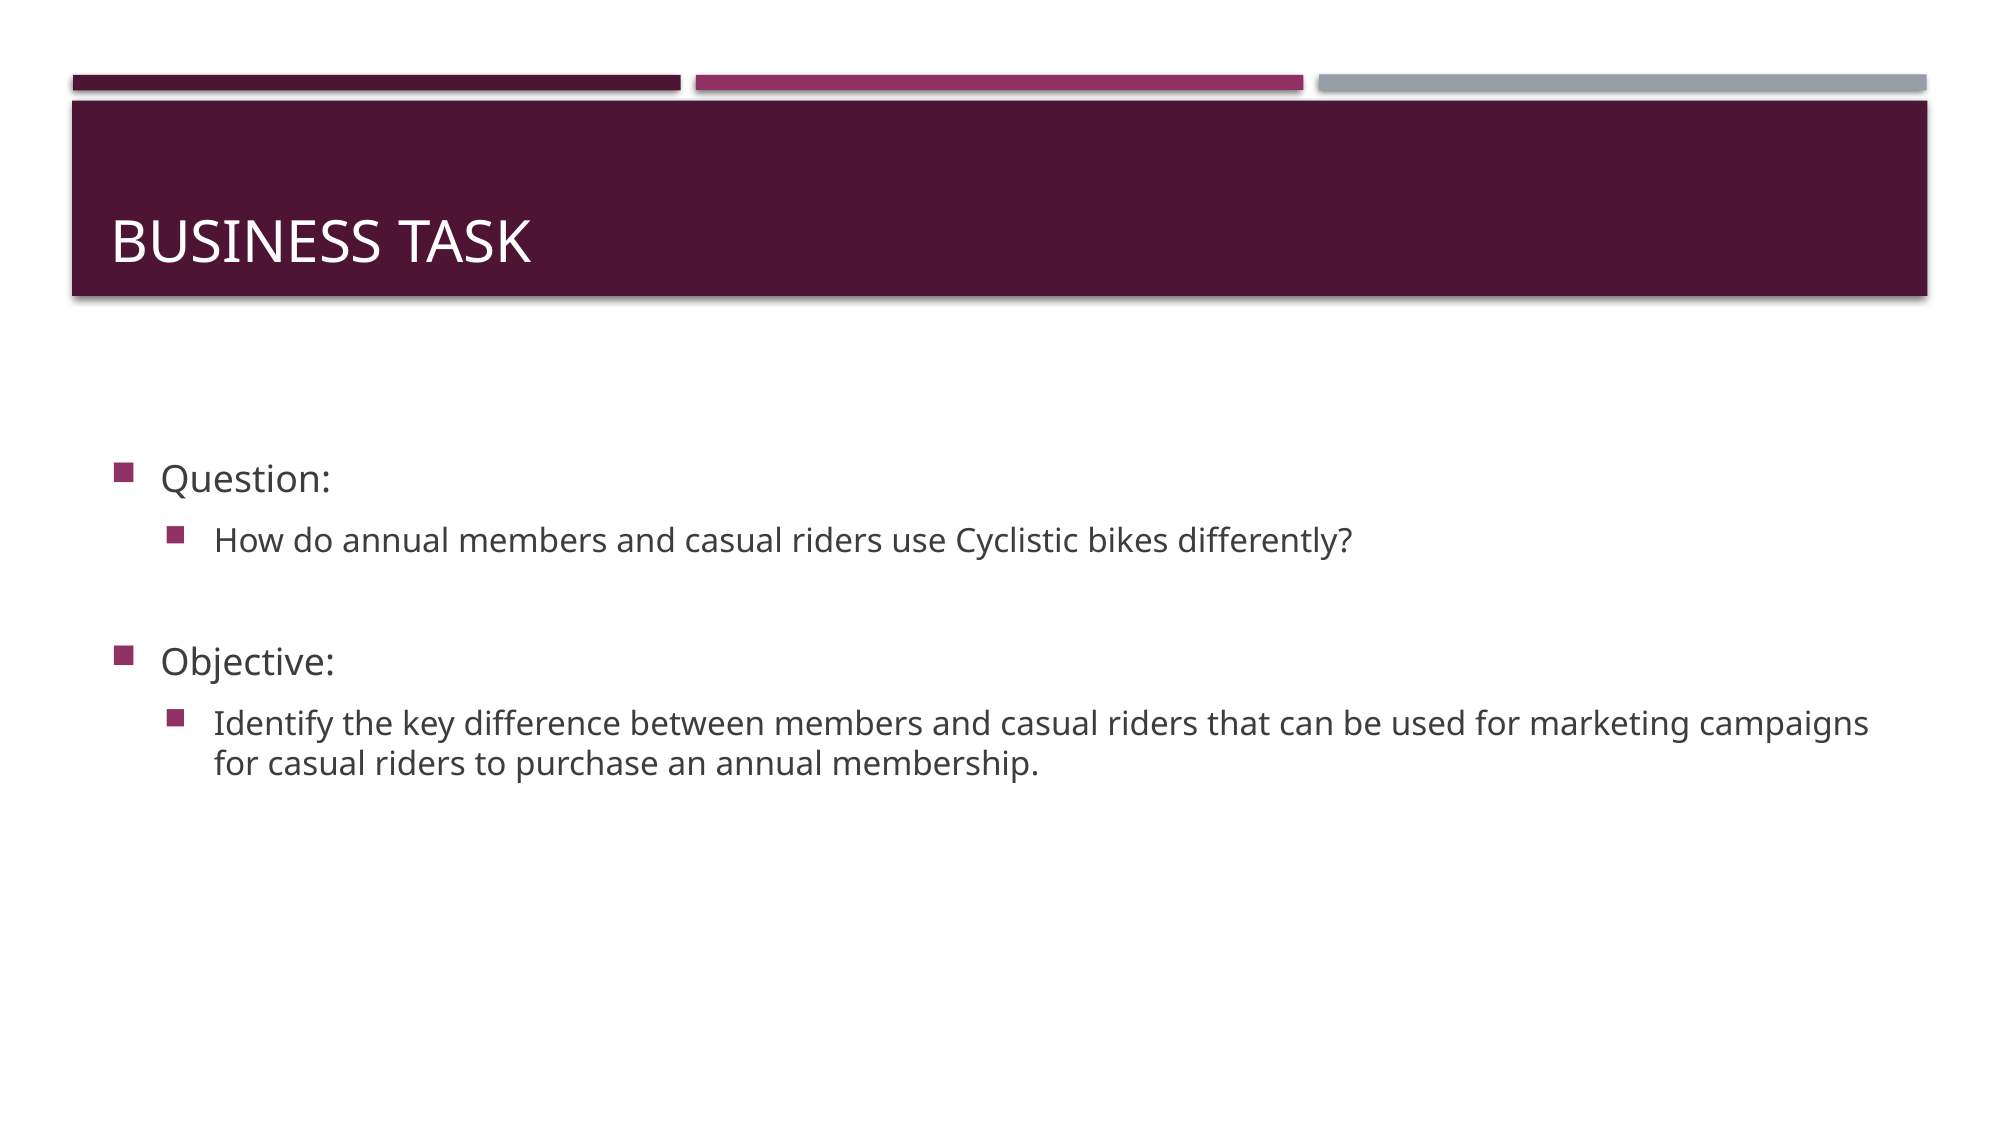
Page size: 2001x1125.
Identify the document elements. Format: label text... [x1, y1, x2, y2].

list Question: How do annual members and casual riders use Cyclistic bikes differently? Objective: Identify the key difference between members and casual riders that can be used for marketing campaigns for casual riders to purchase an annual membership. [95, 357, 1905, 962]
title BUSINESS TASK [95, 115, 1905, 282]
